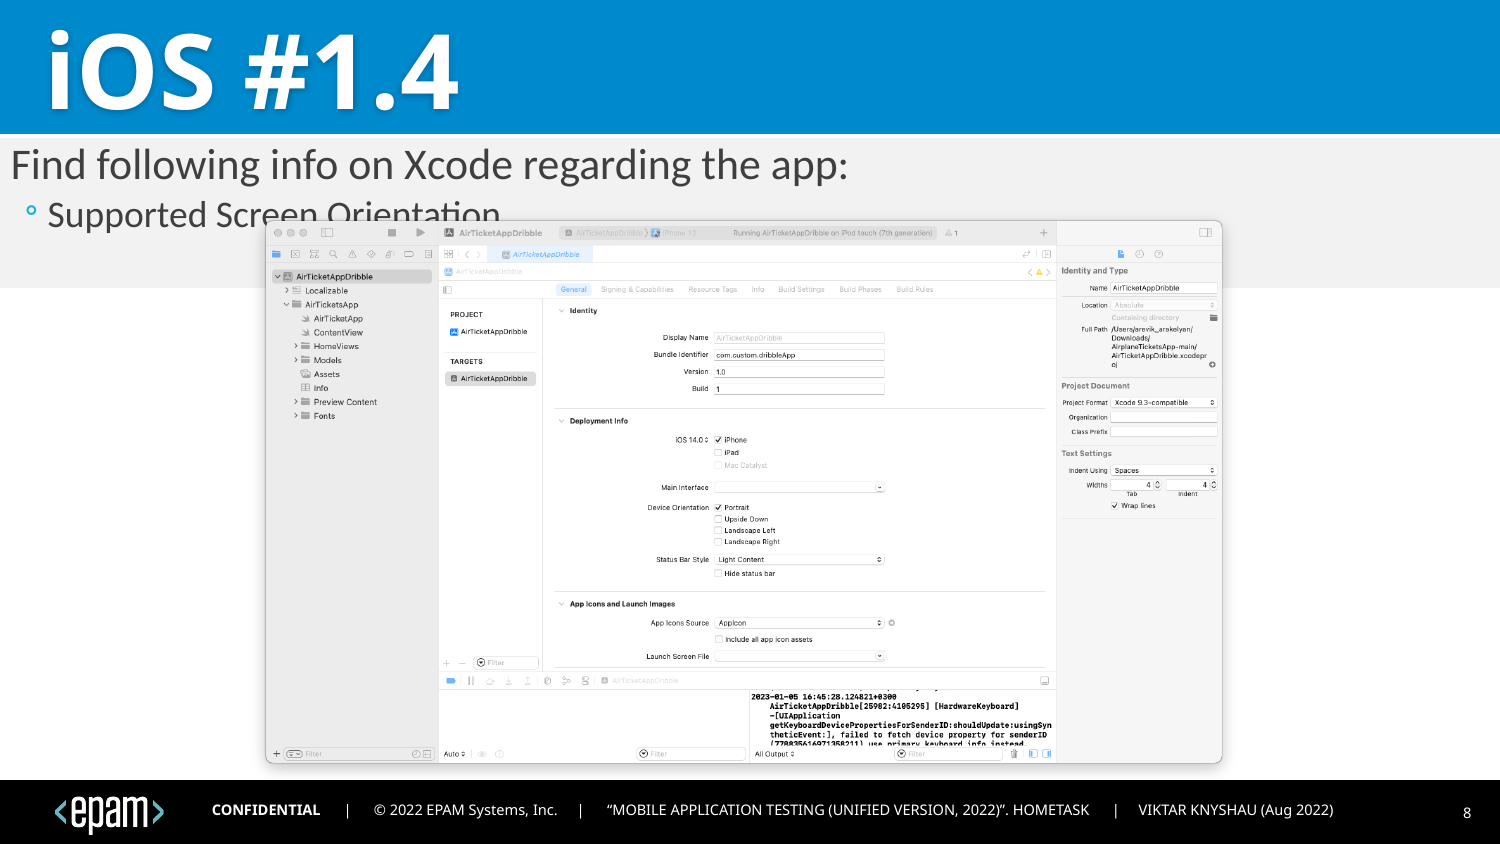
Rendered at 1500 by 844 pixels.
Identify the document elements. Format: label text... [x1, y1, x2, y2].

picture [0, 203, 1500, 844]
list Find following info on Xcode regarding the app: Supported Screen Orientation [0, 136, 1500, 288]
list iOS #1.4 [0, 0, 1500, 136]
